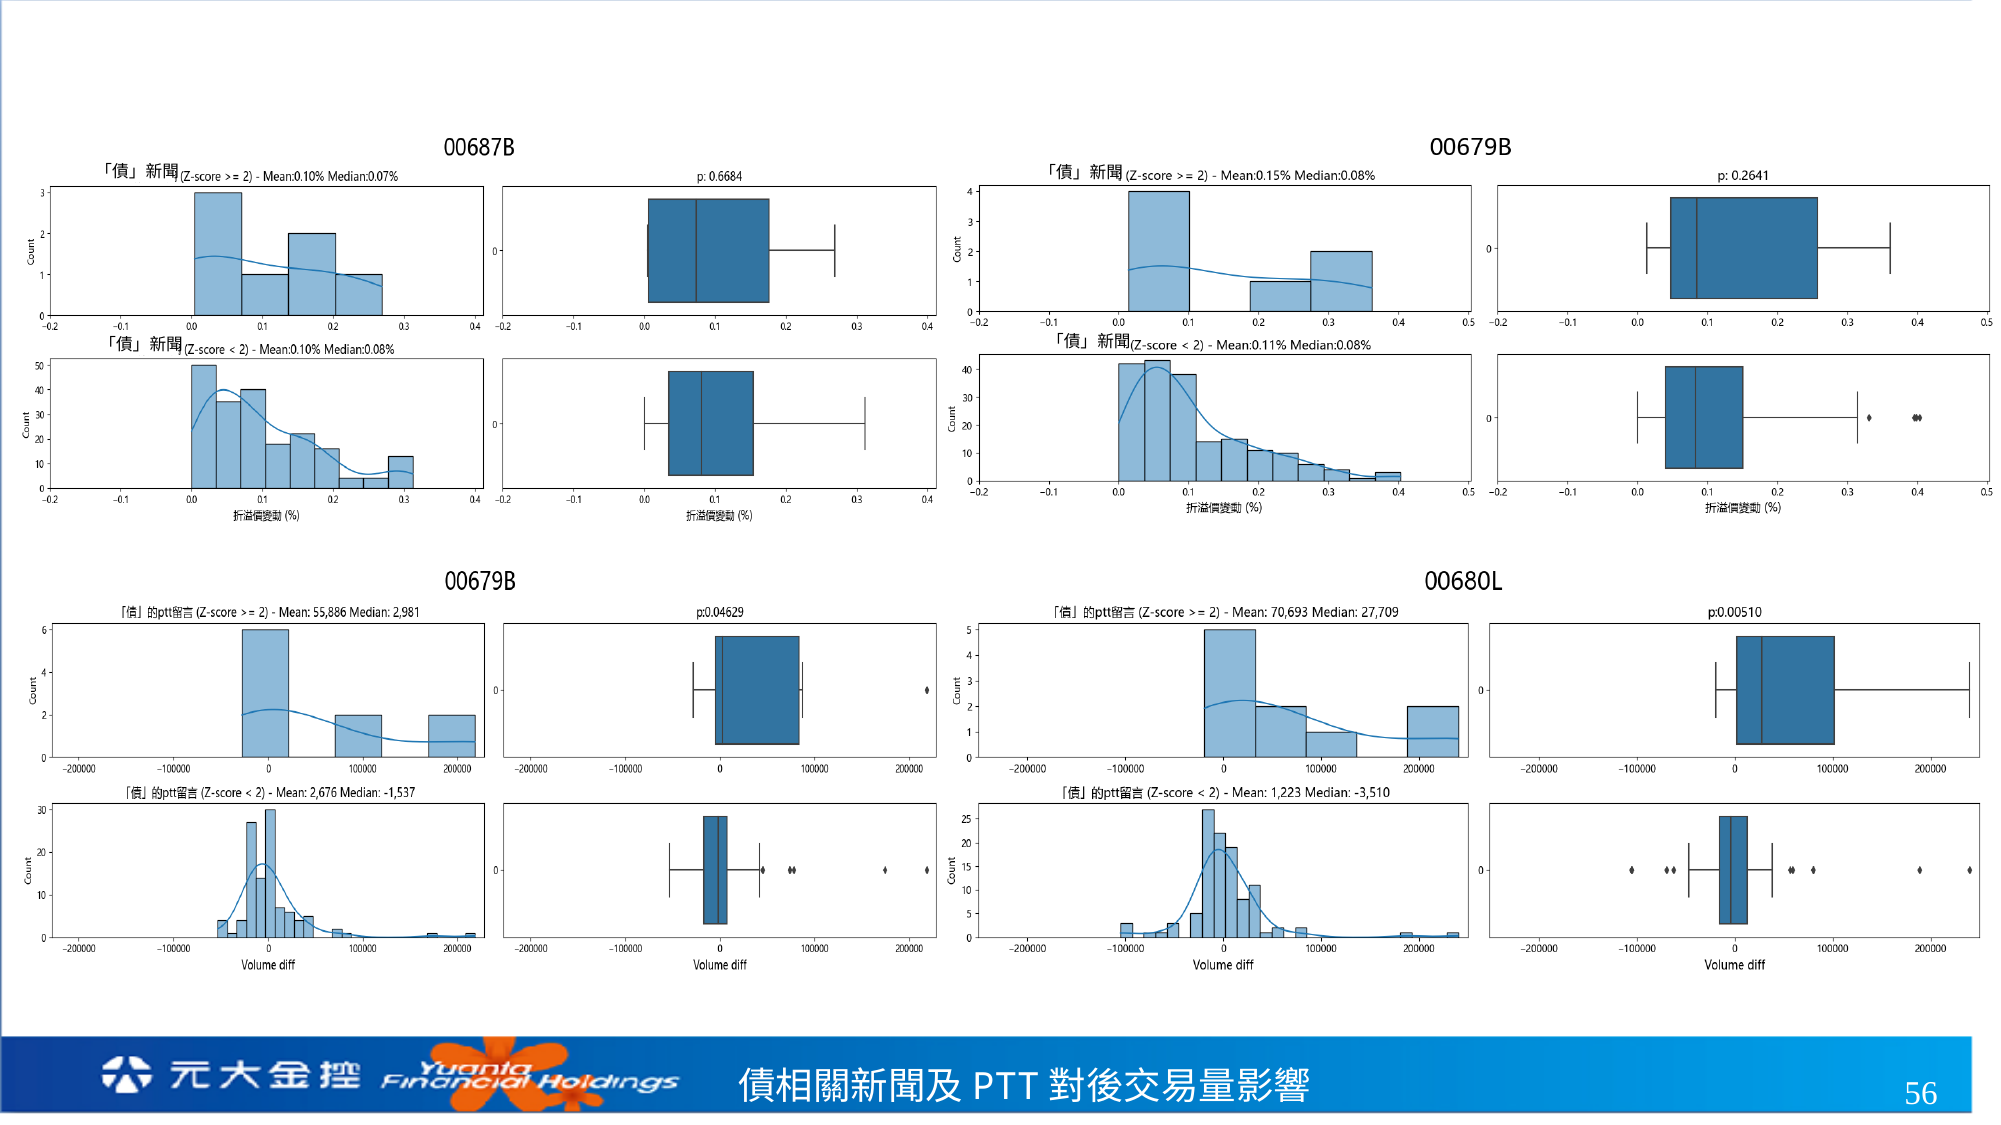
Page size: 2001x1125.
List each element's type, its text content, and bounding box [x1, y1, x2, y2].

slide_number 56 [1502, 1057, 1953, 1125]
text_box 債相關新聞及PTT對後交易量影響 [723, 1054, 1333, 1115]
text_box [1024, 154, 1139, 191]
picture [0, 0, 2001, 1125]
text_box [80, 153, 195, 189]
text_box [84, 326, 199, 362]
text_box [1031, 323, 1147, 359]
